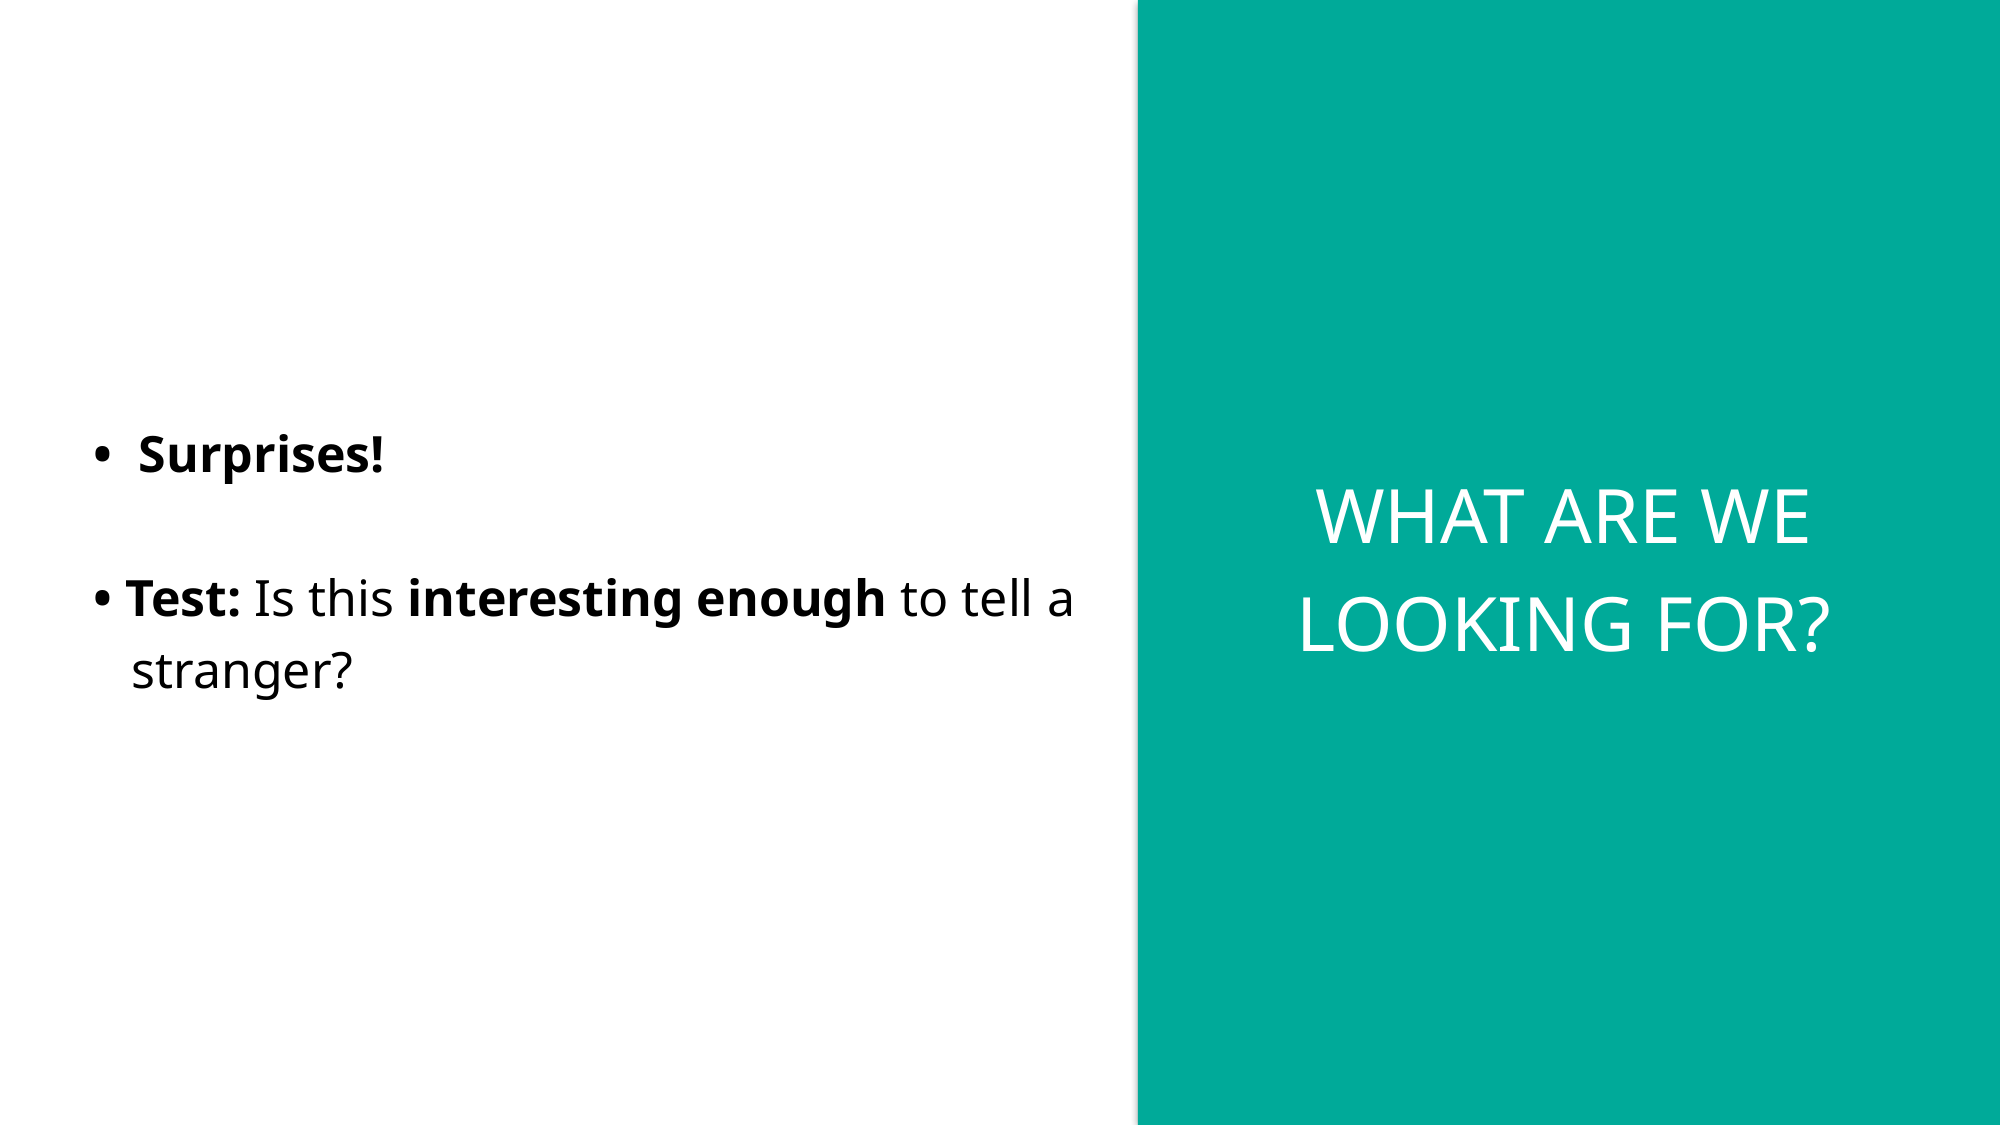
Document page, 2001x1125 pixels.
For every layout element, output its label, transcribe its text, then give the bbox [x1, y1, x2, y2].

text_box WHAT ARE WE LOOKING FOR? [1142, 443, 2000, 682]
text_box • Surprises! • Test: Is this interesting enough to tell a stranger? [93, 403, 1090, 722]
text_box [1137, 0, 2000, 1125]
